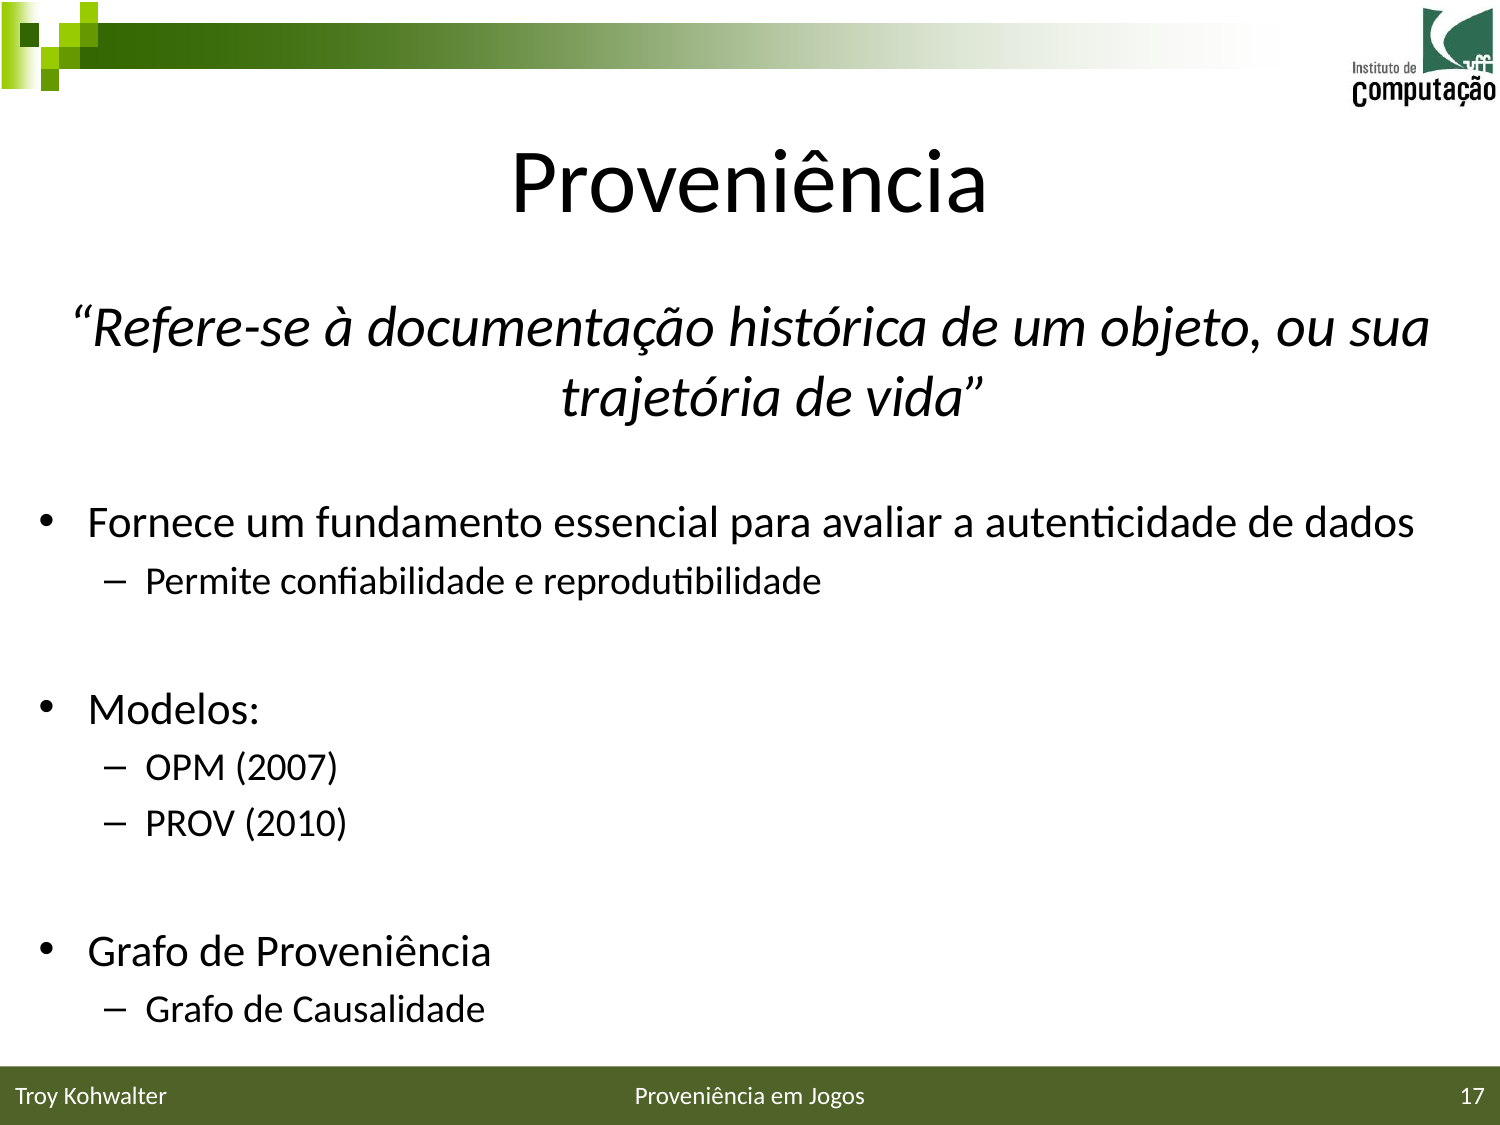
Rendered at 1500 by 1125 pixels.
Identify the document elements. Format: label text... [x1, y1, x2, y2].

list “Refere-se à documentação histórica de um objeto, ou sua trajetória de vida” Fornece um fundamento essencial para avaliar a autenticidade de dados Permite confiabilidade e reprodutibilidade Modelos: OPM (2007) PROV (2010) Grafo de Proveniência Grafo de Causalidade [23, 281, 1477, 1055]
footer Proveniência em Jogos [512, 1065, 988, 1125]
slide_number 17 [1149, 1065, 1500, 1125]
title Proveniência [75, 82, 1425, 270]
slide_number Troy Kohwalter [0, 1065, 350, 1125]
